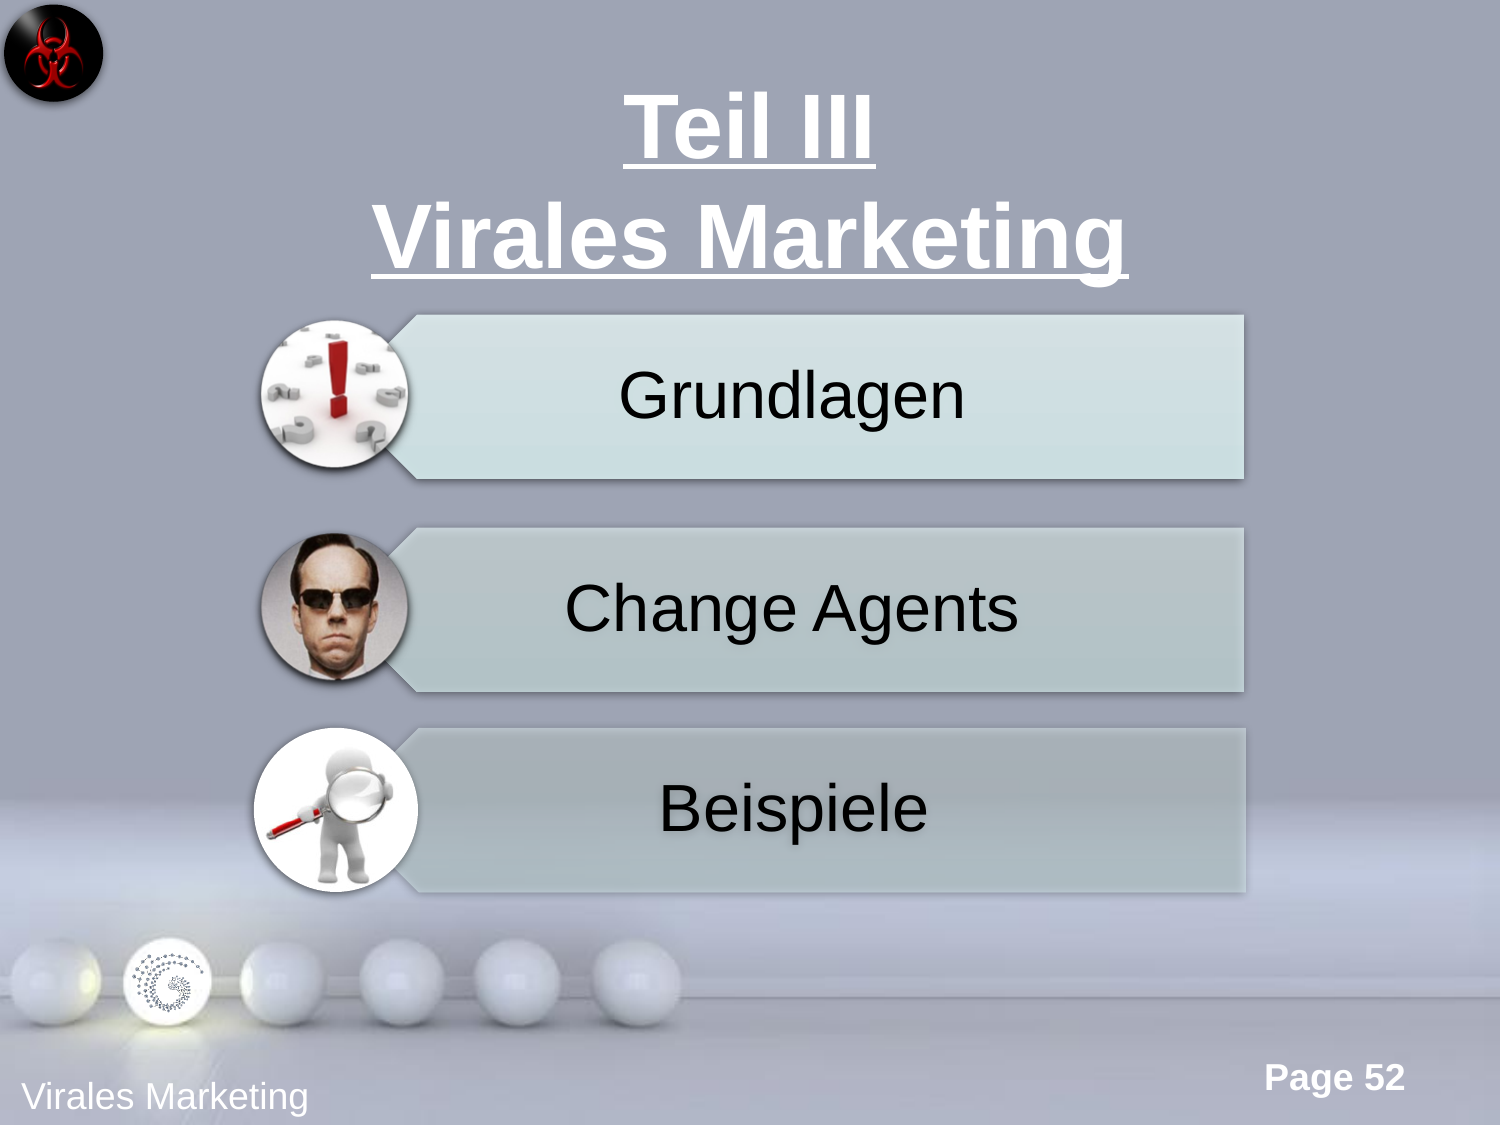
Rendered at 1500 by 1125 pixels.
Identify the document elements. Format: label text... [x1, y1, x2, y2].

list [64, 314, 1433, 906]
text_box Virales Marketing [6, 1064, 325, 1124]
text_box [4, 4, 104, 102]
picture [0, 0, 1500, 1125]
title Teil III Virales Marketing [103, 59, 1397, 278]
